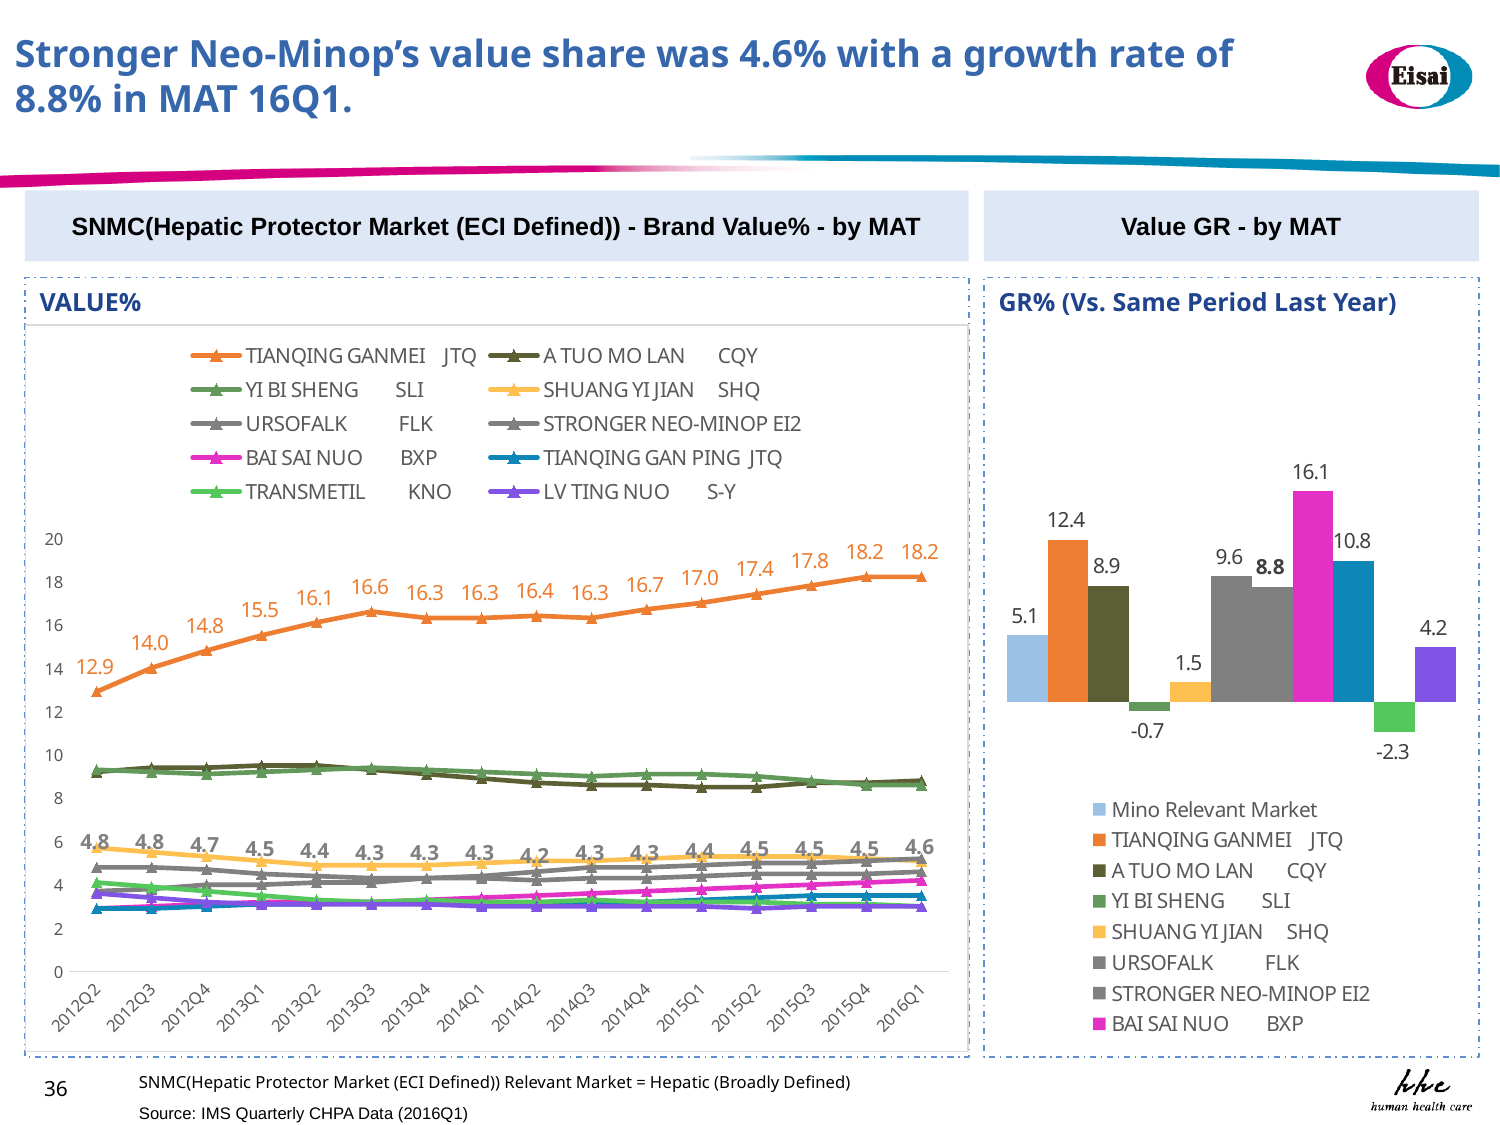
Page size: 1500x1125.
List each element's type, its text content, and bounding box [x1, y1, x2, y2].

chart [24, 323, 970, 1053]
picture [1436, 45, 1473, 70]
chart [983, 323, 1480, 1053]
list Stronger Neo-Minop’s value share was 4.6% with a growth rate of 8.8% in MAT 16Q1. [0, 0, 1337, 150]
text_box [24, 277, 969, 323]
picture [1424, 83, 1473, 110]
slide_number 36 [29, 1069, 123, 1110]
text_box Value GR - by MAT [983, 190, 1479, 262]
picture [1372, 1069, 1473, 1111]
text_box [983, 277, 1479, 323]
picture [0, 152, 1500, 191]
text_box SNMC(Hepatic Protector Market (ECI Defined)) - Brand Value% - by MAT [24, 190, 969, 262]
text_box Source: IMS Quarterly CHPA Data (2016Q1) [123, 1095, 1372, 1125]
list SNMC(Hepatic Protector Market (ECI Defined)) Relevant Market = Hepatic (Broadly Defined) [123, 1068, 1372, 1095]
picture [1366, 45, 1450, 110]
